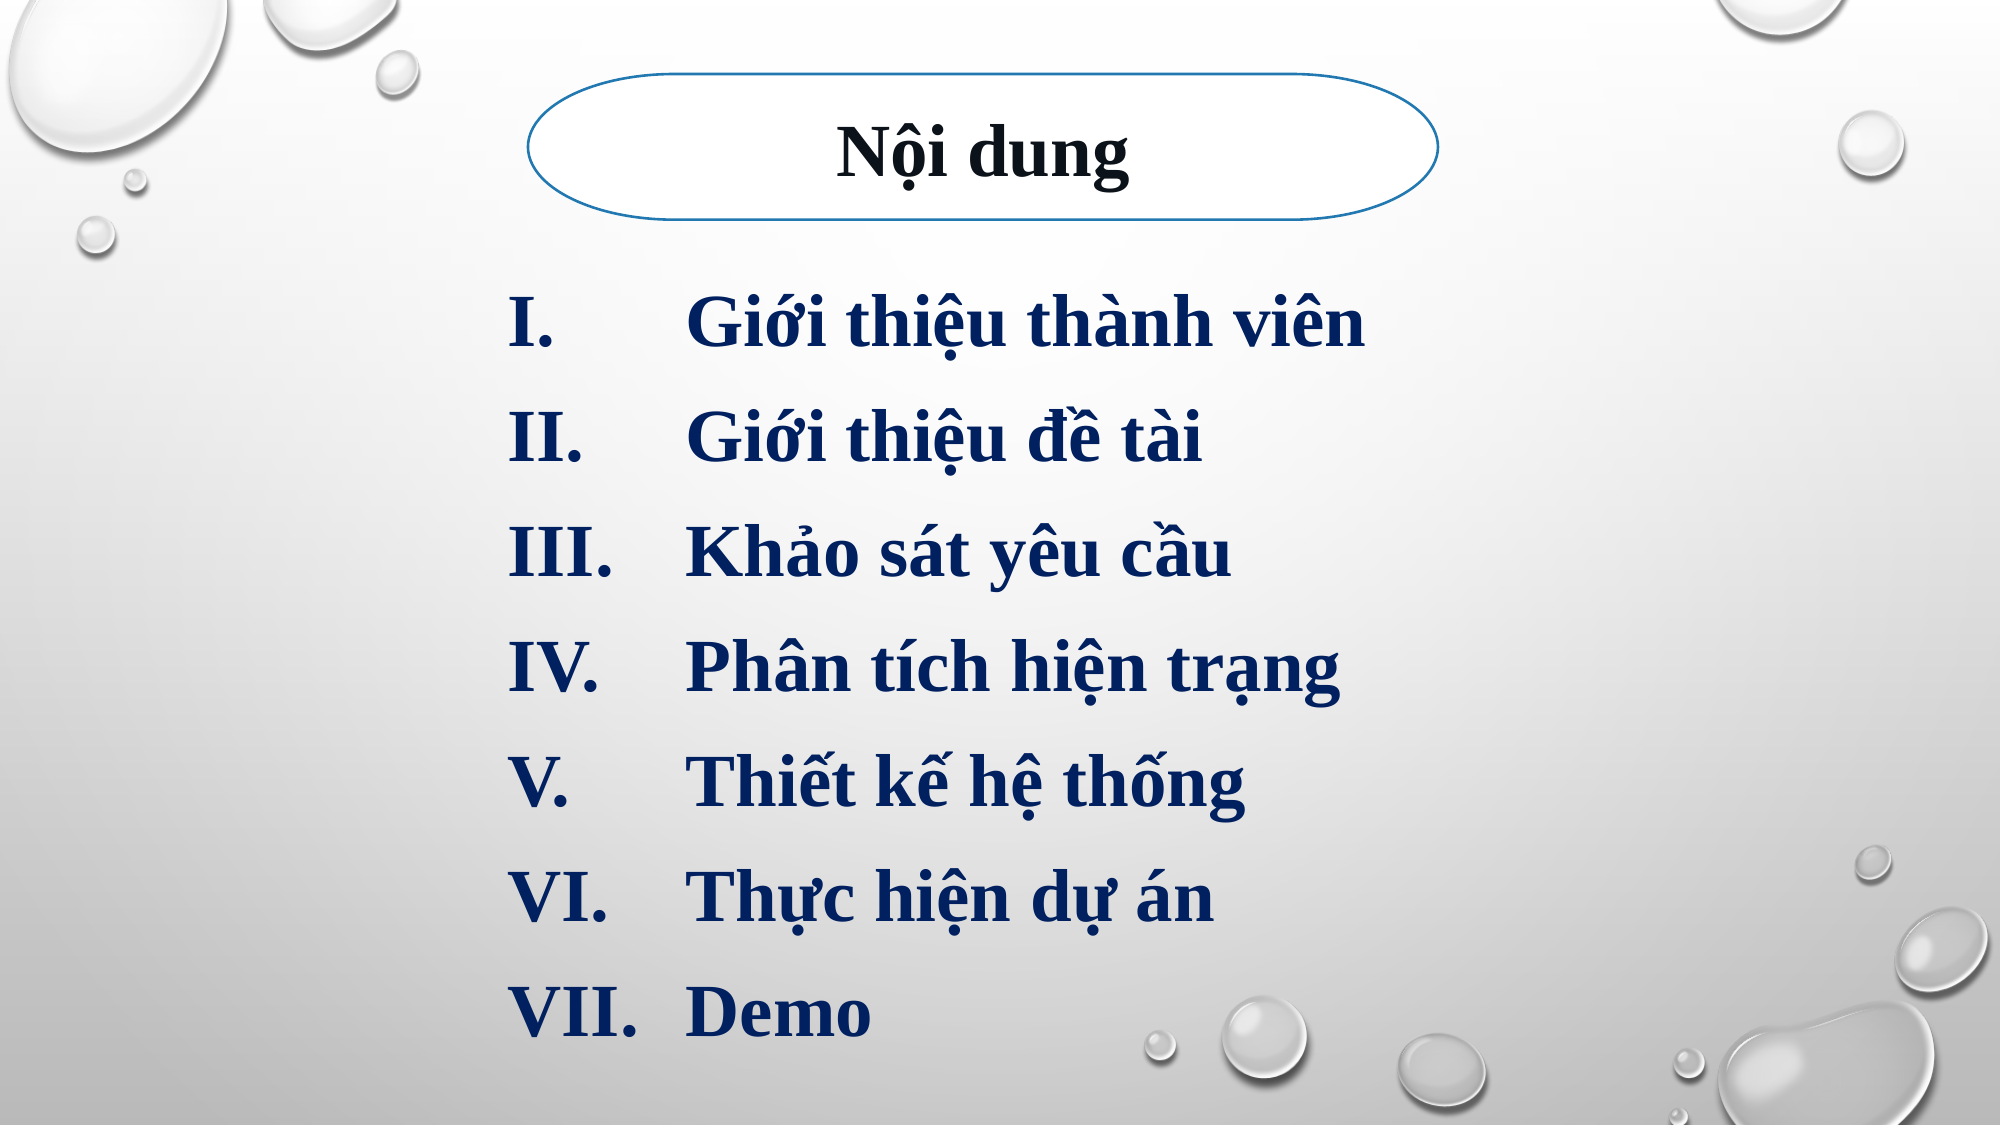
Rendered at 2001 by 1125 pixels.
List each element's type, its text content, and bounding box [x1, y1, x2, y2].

text_box Giới thiệu thành viên Giới thiệu đề tài Khảo sát yêu cầu Phân tích hiện trạng Thiết kế hệ thống Thực hiện dự án Demo [492, 264, 1474, 1125]
picture [0, 0, 2000, 1125]
text_box Nội dung [526, 72, 1440, 221]
